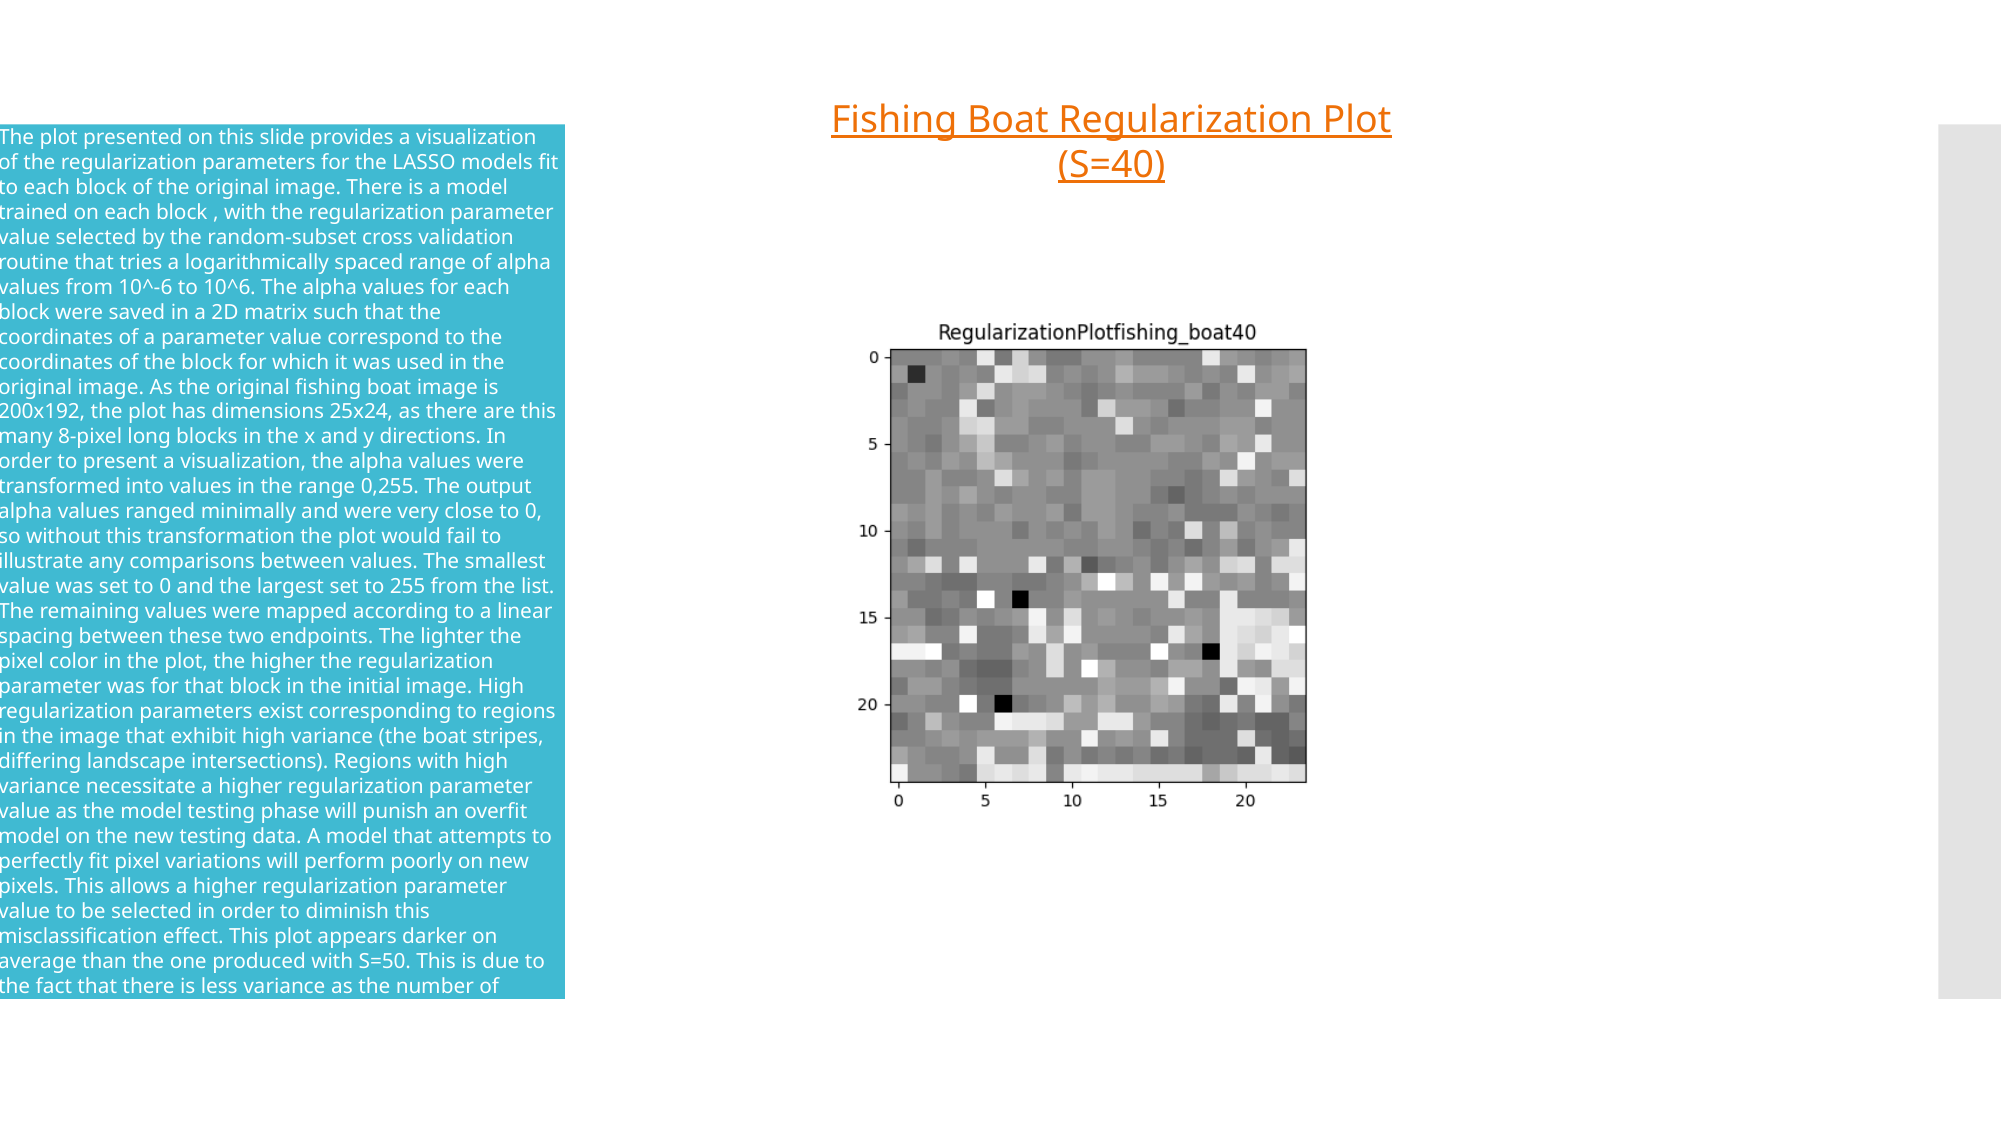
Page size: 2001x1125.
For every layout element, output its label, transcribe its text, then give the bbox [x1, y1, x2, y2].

text_box Fishing Boat Regularization Plot (S=40) [816, 87, 1407, 193]
text_box The plot presented on this slide provides a visualization of the regularization parameters for the LASSO models fit to each block of the original image. There is a model trained on each block , with the regularization parameter value selected by the random-subset cross validation routine that tries a logarithmically spaced range of alpha values from 10^-6 to 10^6. The alpha values for each block were saved in a 2D matrix such that the coordinates of a parameter value correspond to the coordinates of the block for which it was used in the original image. As the original fishing boat image is 200x192, the plot has dimensions 25x24, as there are this many 8-pixel long blocks in the x and y directions. In order to present a visualization, the alpha values were transformed into values in the range 0,255. The output alpha values ranged minimally and were very close to 0, so without this transformation the plot would fail to illustrate any comparisons between values. The smallest value was set to 0 and the largest set to 255 from the list. The remaining values were mapped according to a linear spacing between these two endpoints. The lighter the pixel color in the plot, the higher the regularization parameter was for that block in the initial image. High regularization parameters exist corresponding to regions in the image that exhibit high variance (the boat stripes, differing landscape intersections). Regions with high variance necessitate a higher regularization parameter value as the model testing phase will punish an overfit model on the new testing data. A model that attempts to perfectly fit pixel variations will perform poorly on new pixels. This allows a higher regularization parameter value to be selected in order to diminish this misclassification effect. This plot appears darker on average than the one produced with S=50. This is due to the fact that there is less variance as the number of sensed pixels diminishes. Quick changes are less likely to be captures in the sensed pixels, so the pixels remaining will most likely represent the large shapes in the original image instead. [0, 116, 574, 1125]
picture [712, 281, 1464, 844]
